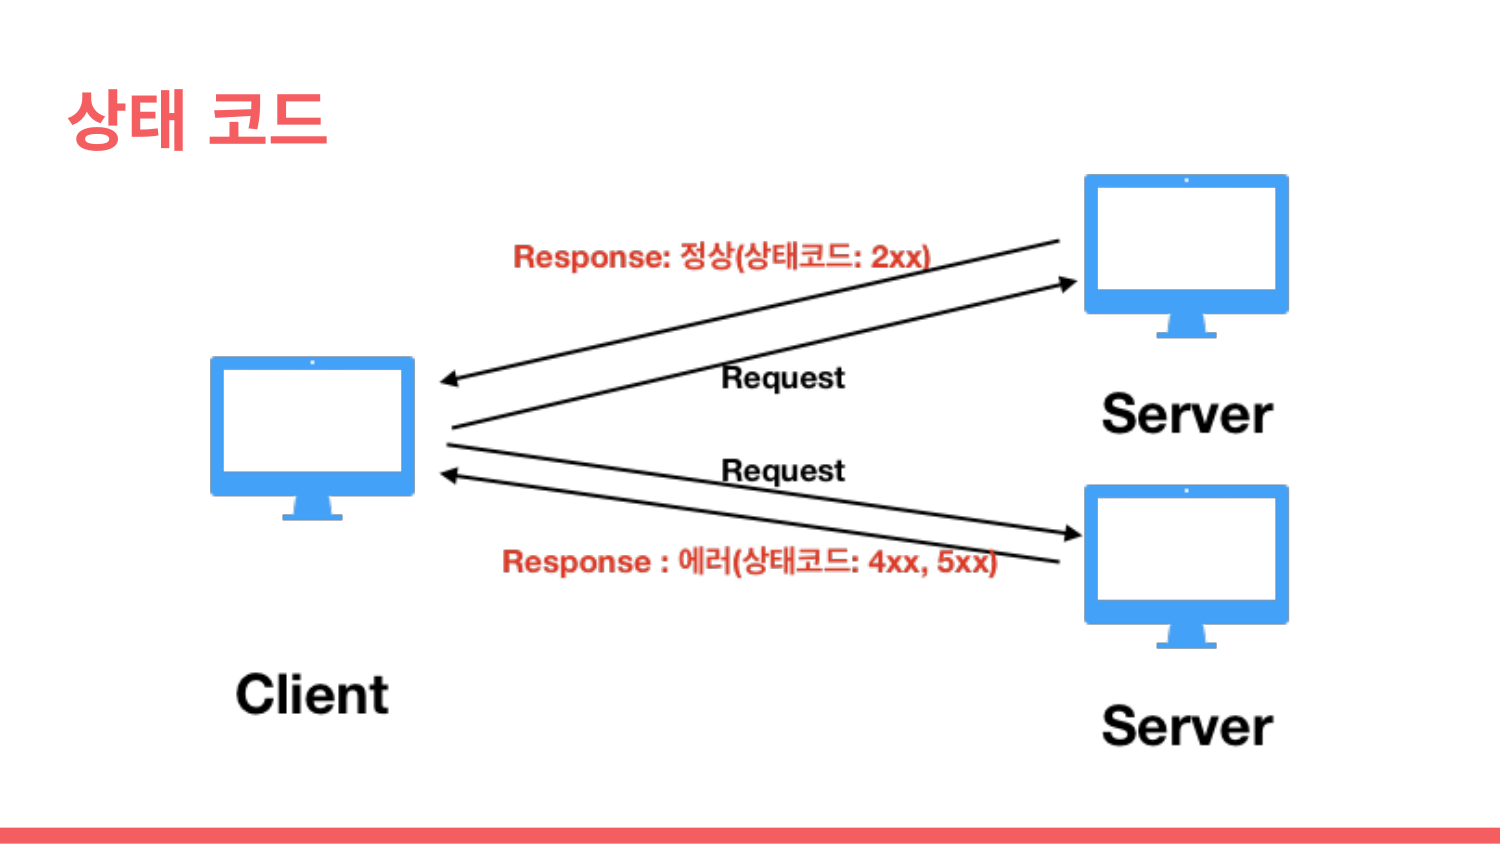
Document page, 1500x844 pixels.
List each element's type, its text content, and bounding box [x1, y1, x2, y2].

picture [209, 173, 1291, 766]
title 상태 코드 [51, 64, 1449, 167]
